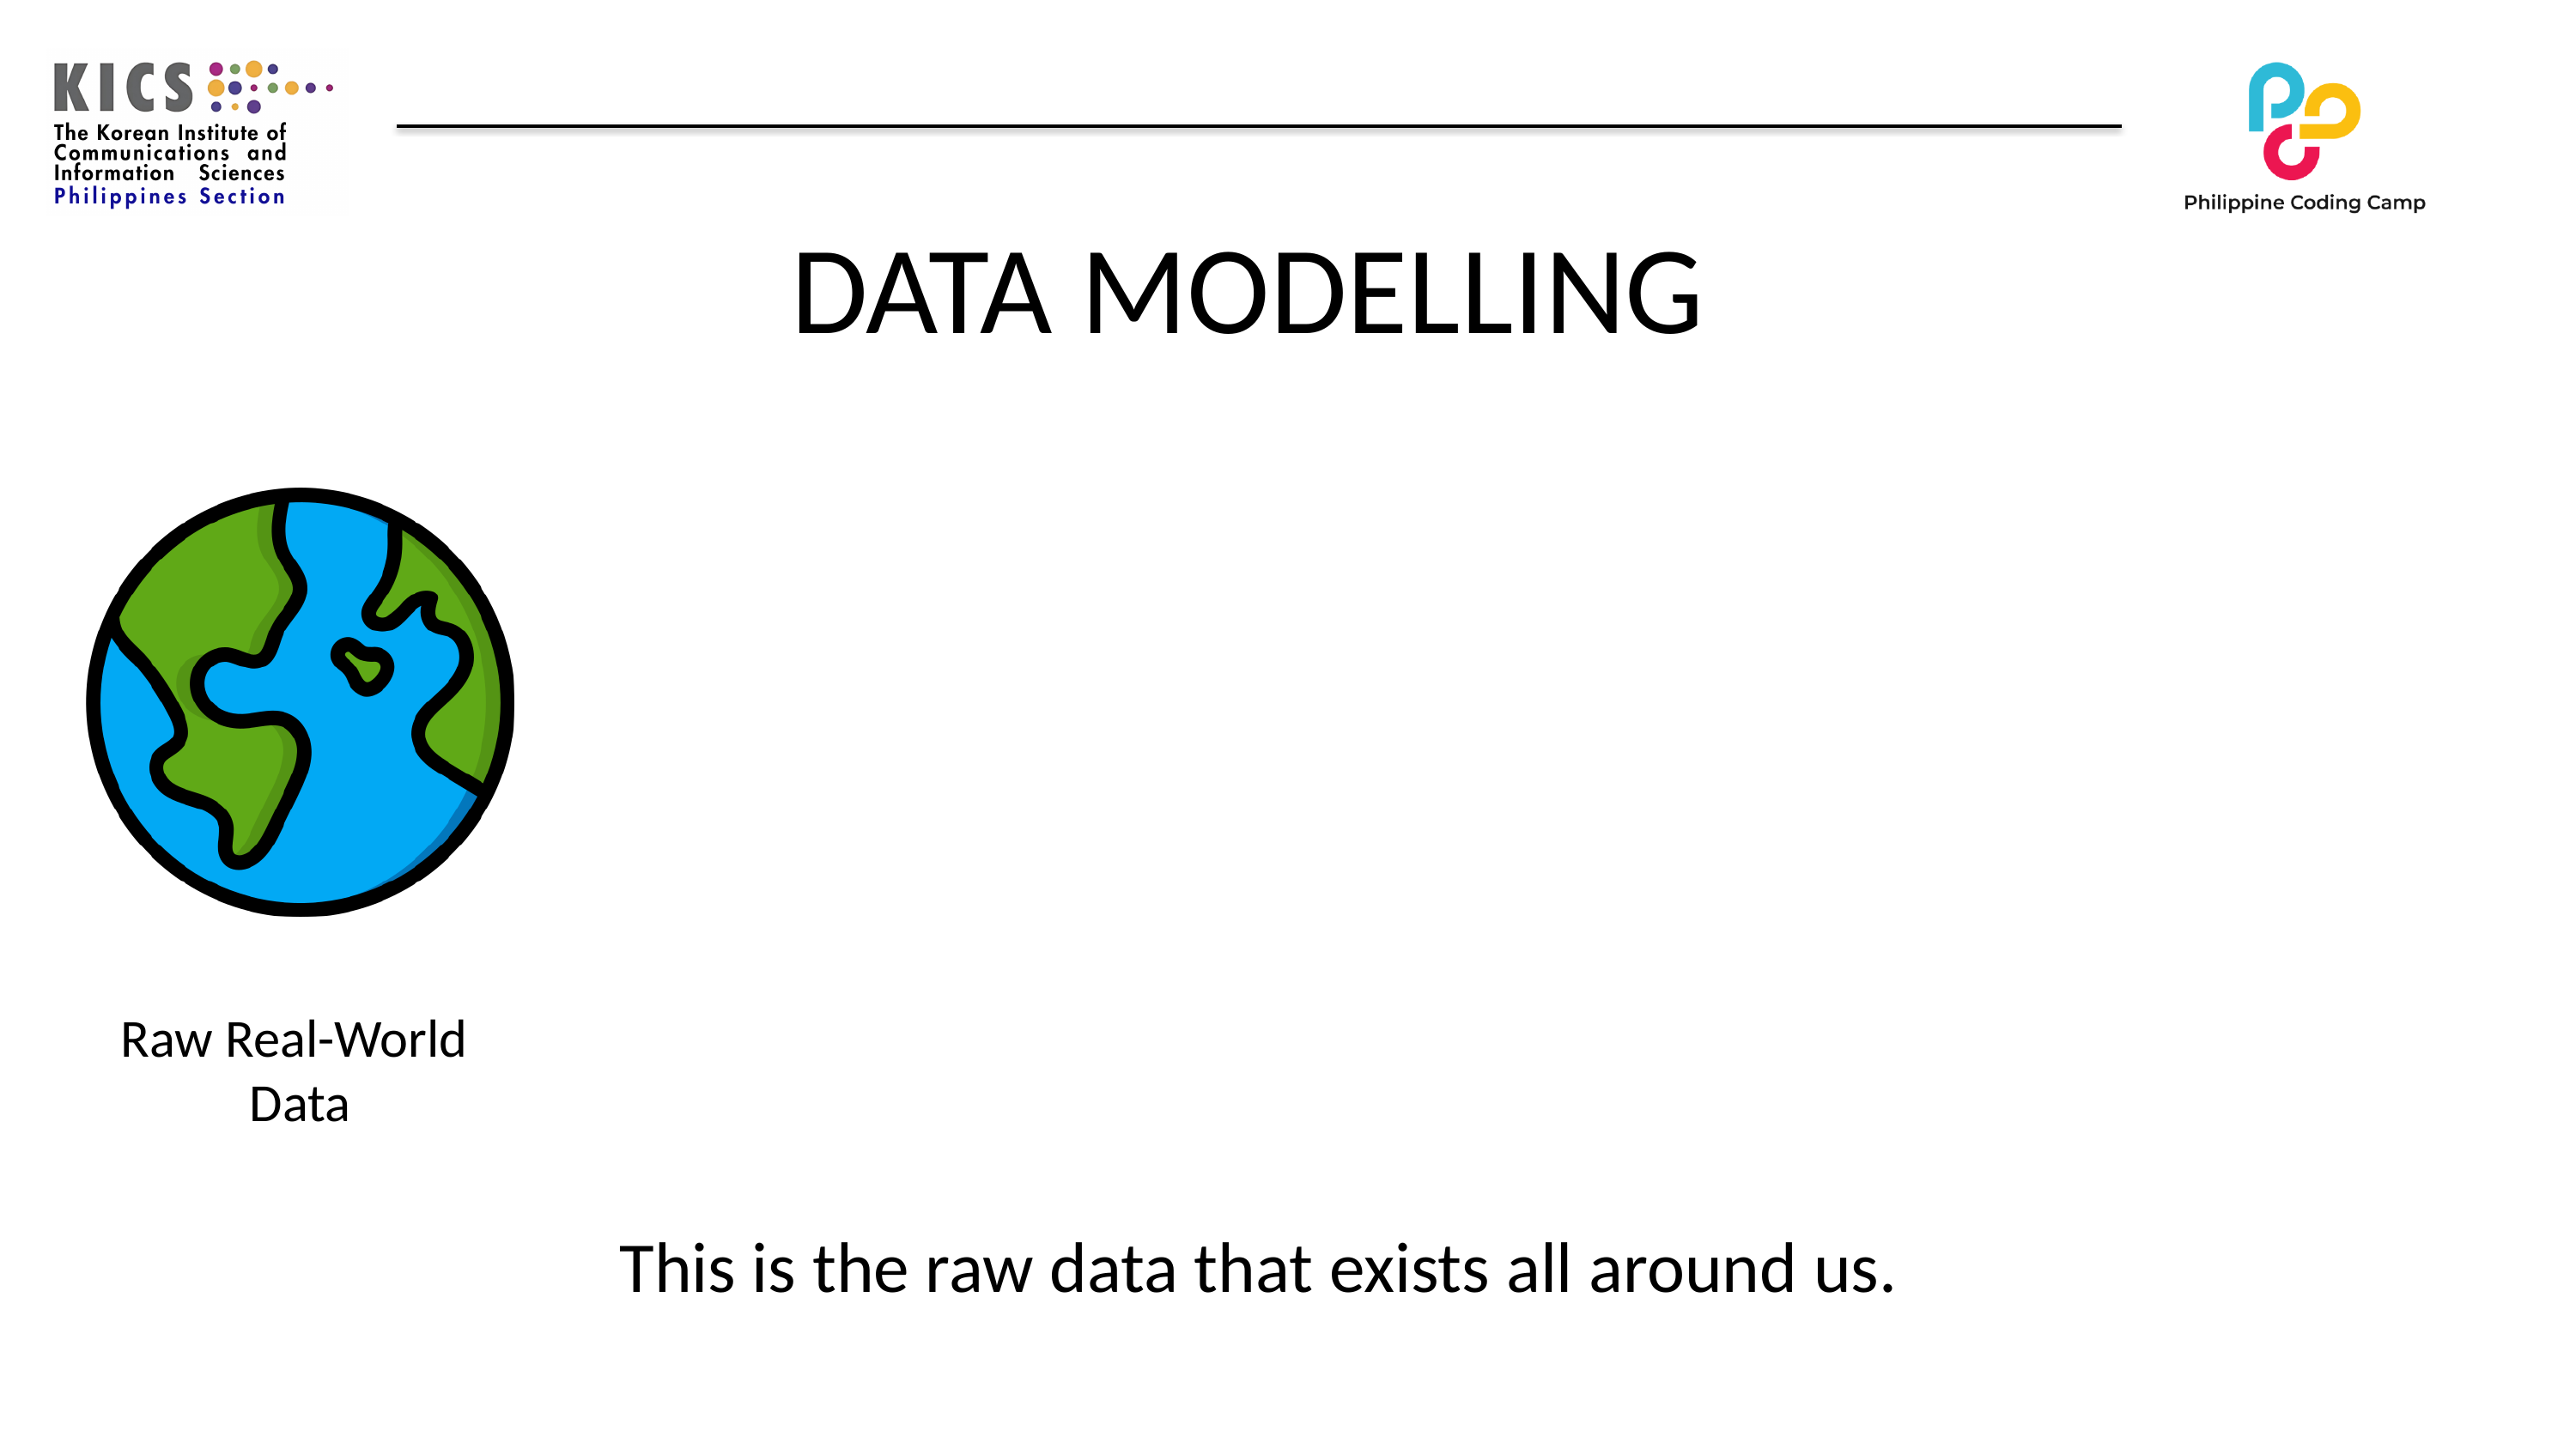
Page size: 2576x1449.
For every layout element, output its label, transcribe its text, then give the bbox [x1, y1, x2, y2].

text_box DATA MODELLING [191, 202, 2306, 366]
picture [85, 488, 515, 918]
text_box Raw Real-World Data [37, 997, 564, 1139]
picture [2121, 0, 2489, 276]
picture [46, 48, 349, 216]
text_box This is the raw data that exists all around us. [125, 1171, 2394, 1313]
